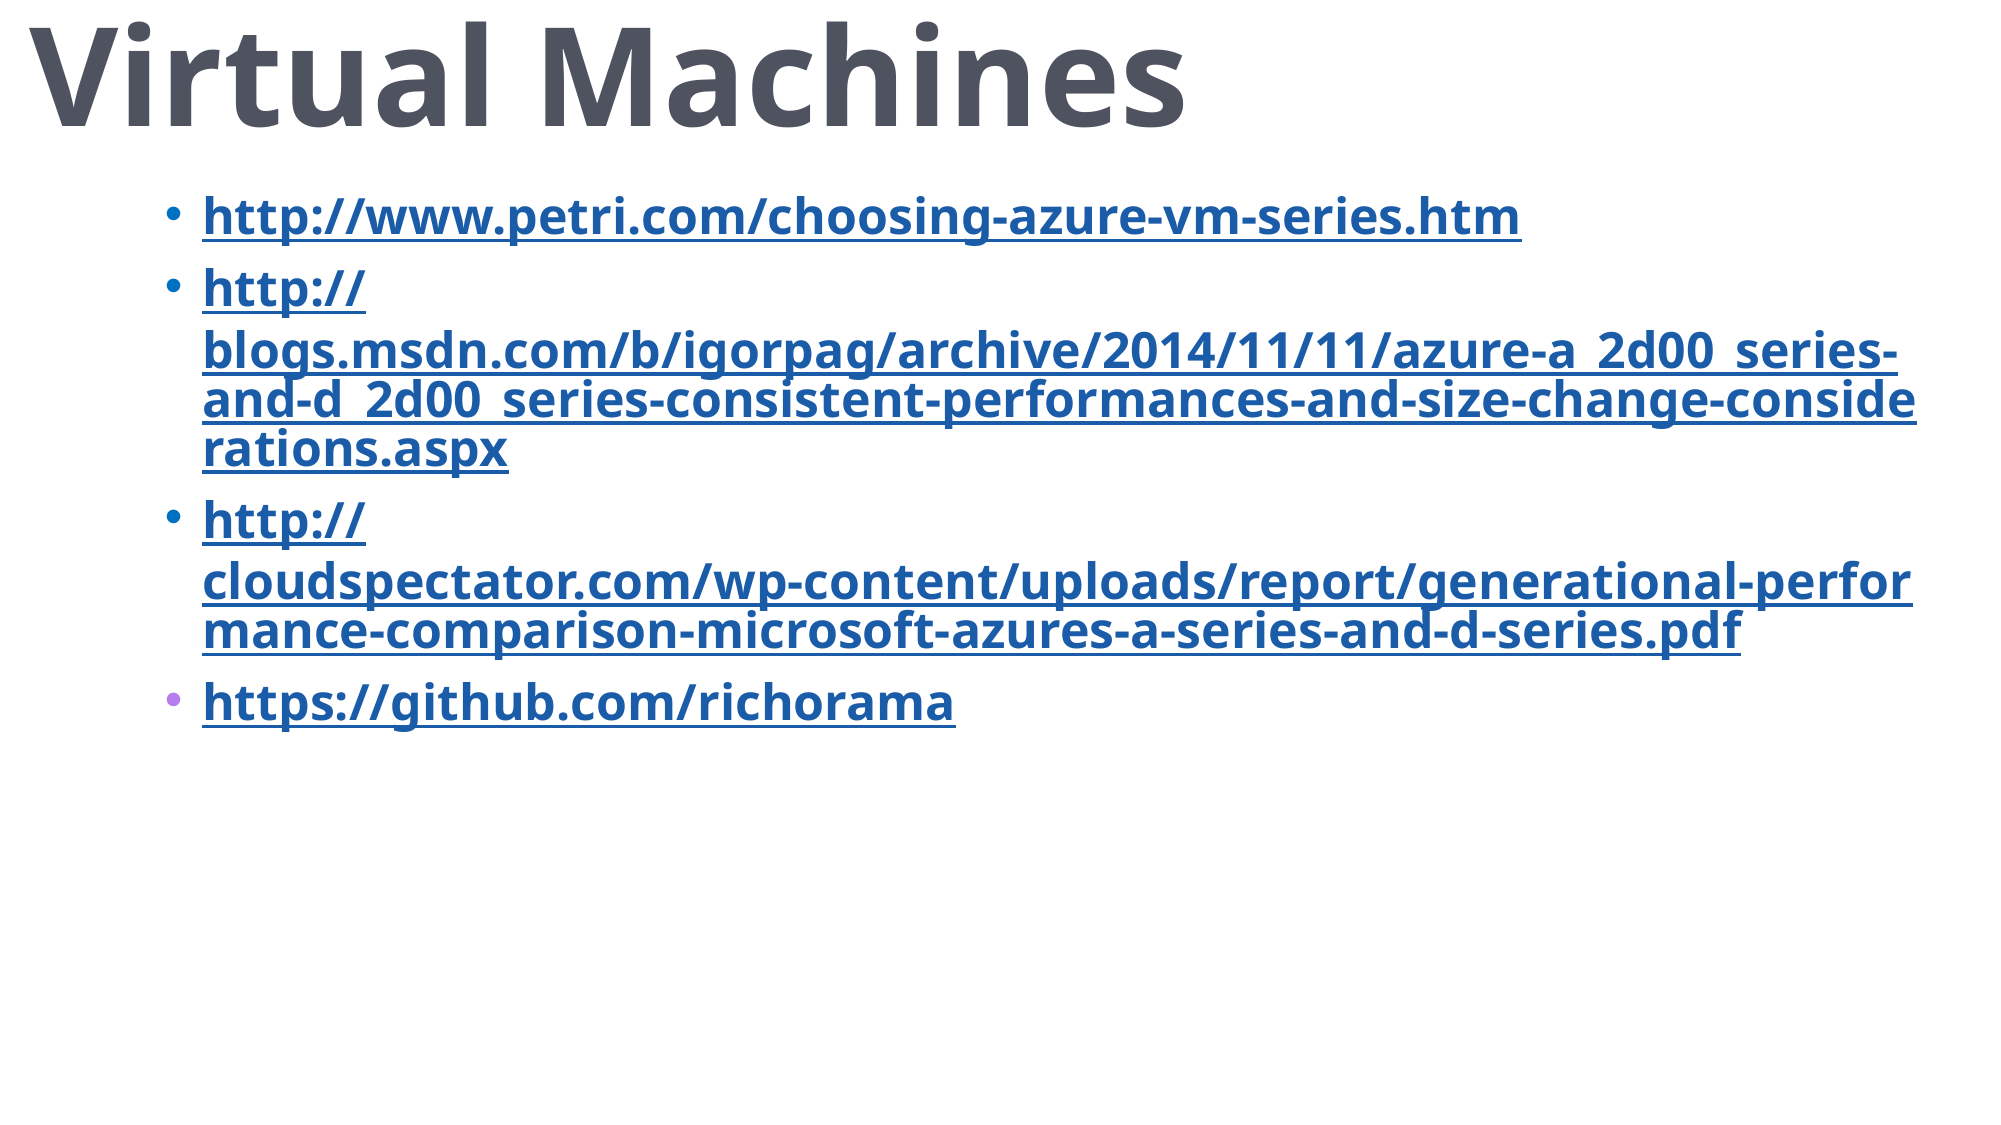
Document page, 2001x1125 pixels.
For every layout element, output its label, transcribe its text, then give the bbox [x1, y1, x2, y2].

title Virtual Machines [14, 0, 1704, 178]
text_box http://www.petri.com/choosing-azure-vm-series.htm http://blogs.msdn.com/b/igorpag/archive/2014/11/11/azure-a_2d00_series-and-d_2d00_series-consistent-performances-and-size-change-considerations.aspx http://cloudspectator.com/wp-content/uploads/report/generational-performance-comparison-microsoft-azures-a-series-and-d-series.pdf https://github.com/richorama [0, 178, 1933, 622]
